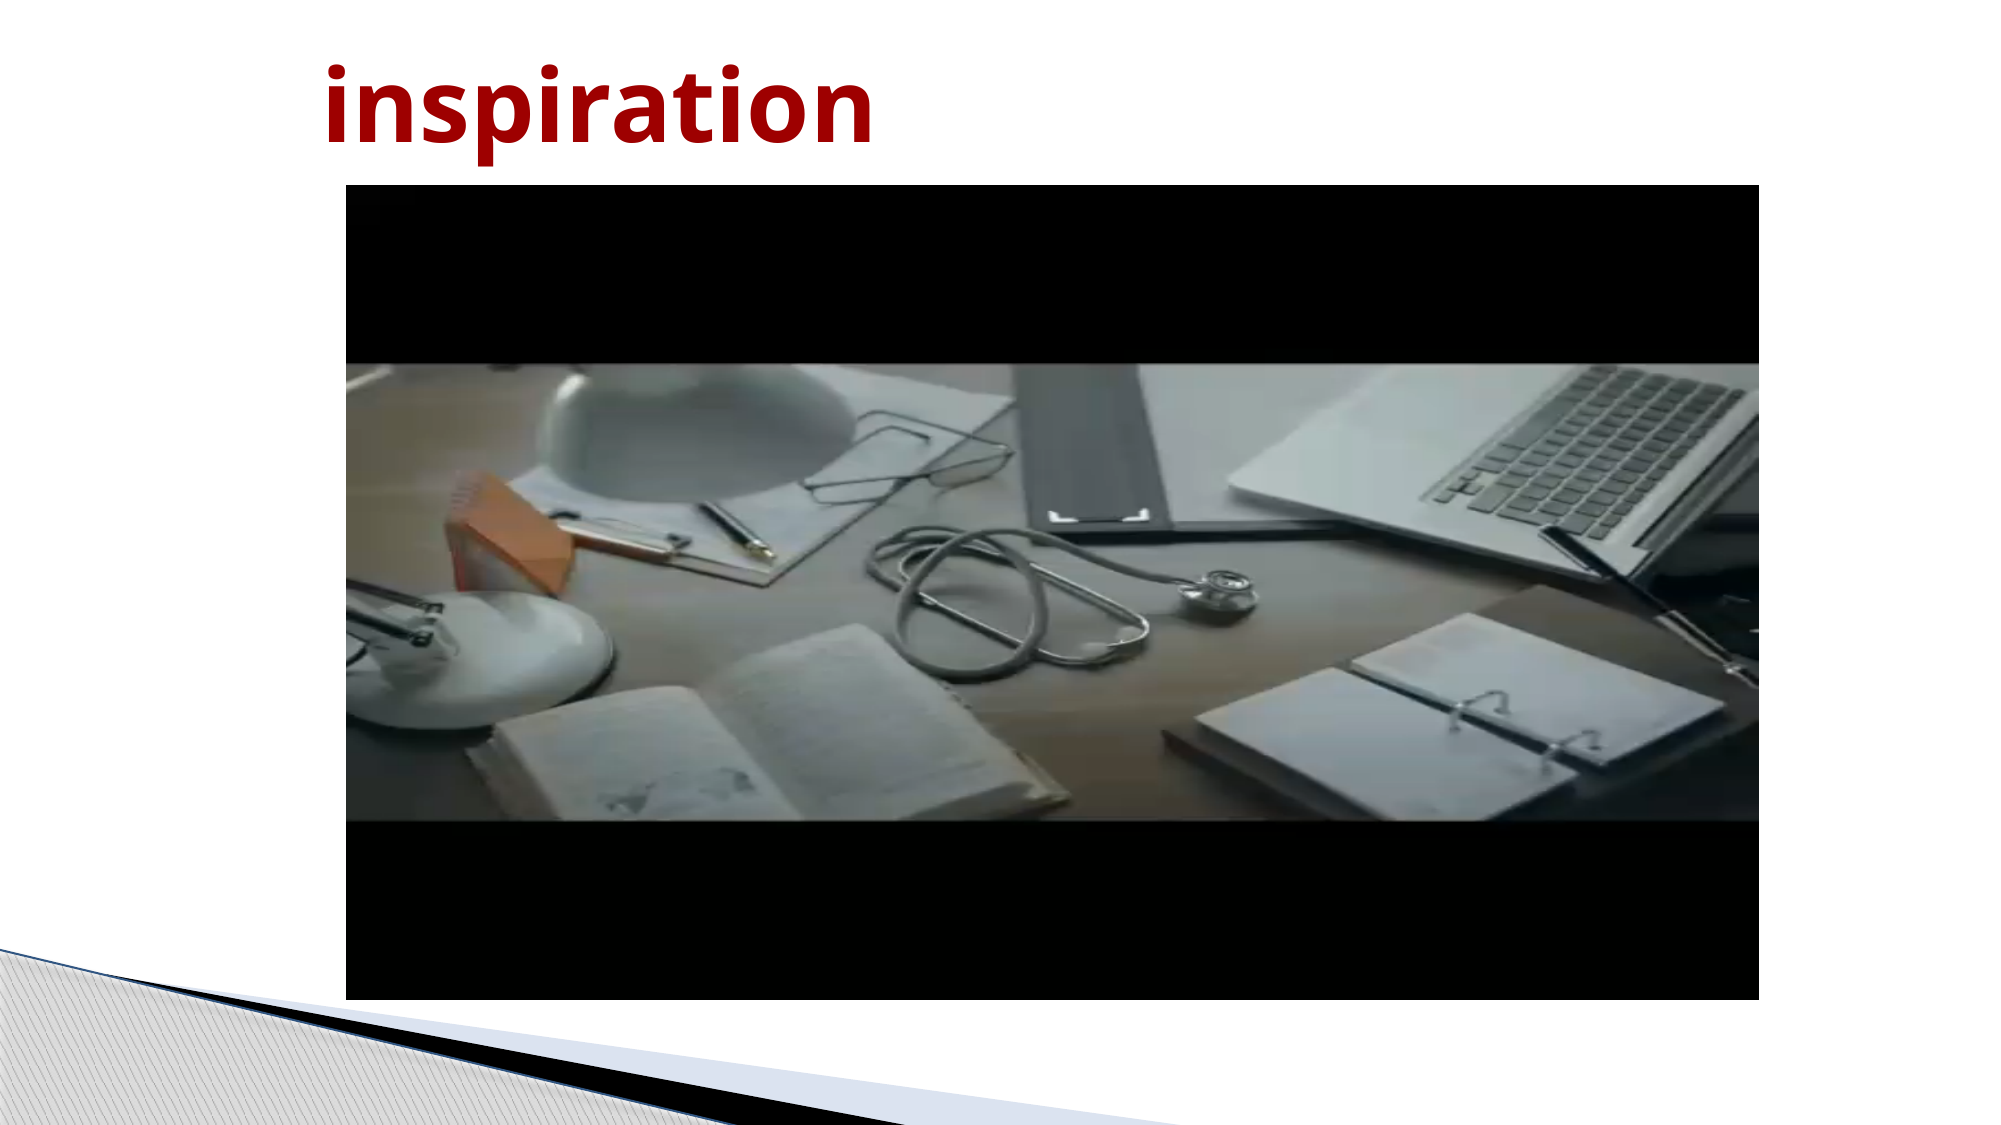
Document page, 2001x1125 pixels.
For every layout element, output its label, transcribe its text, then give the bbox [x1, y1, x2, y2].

title inspiration [0, 19, 1199, 185]
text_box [345, 184, 1760, 1001]
